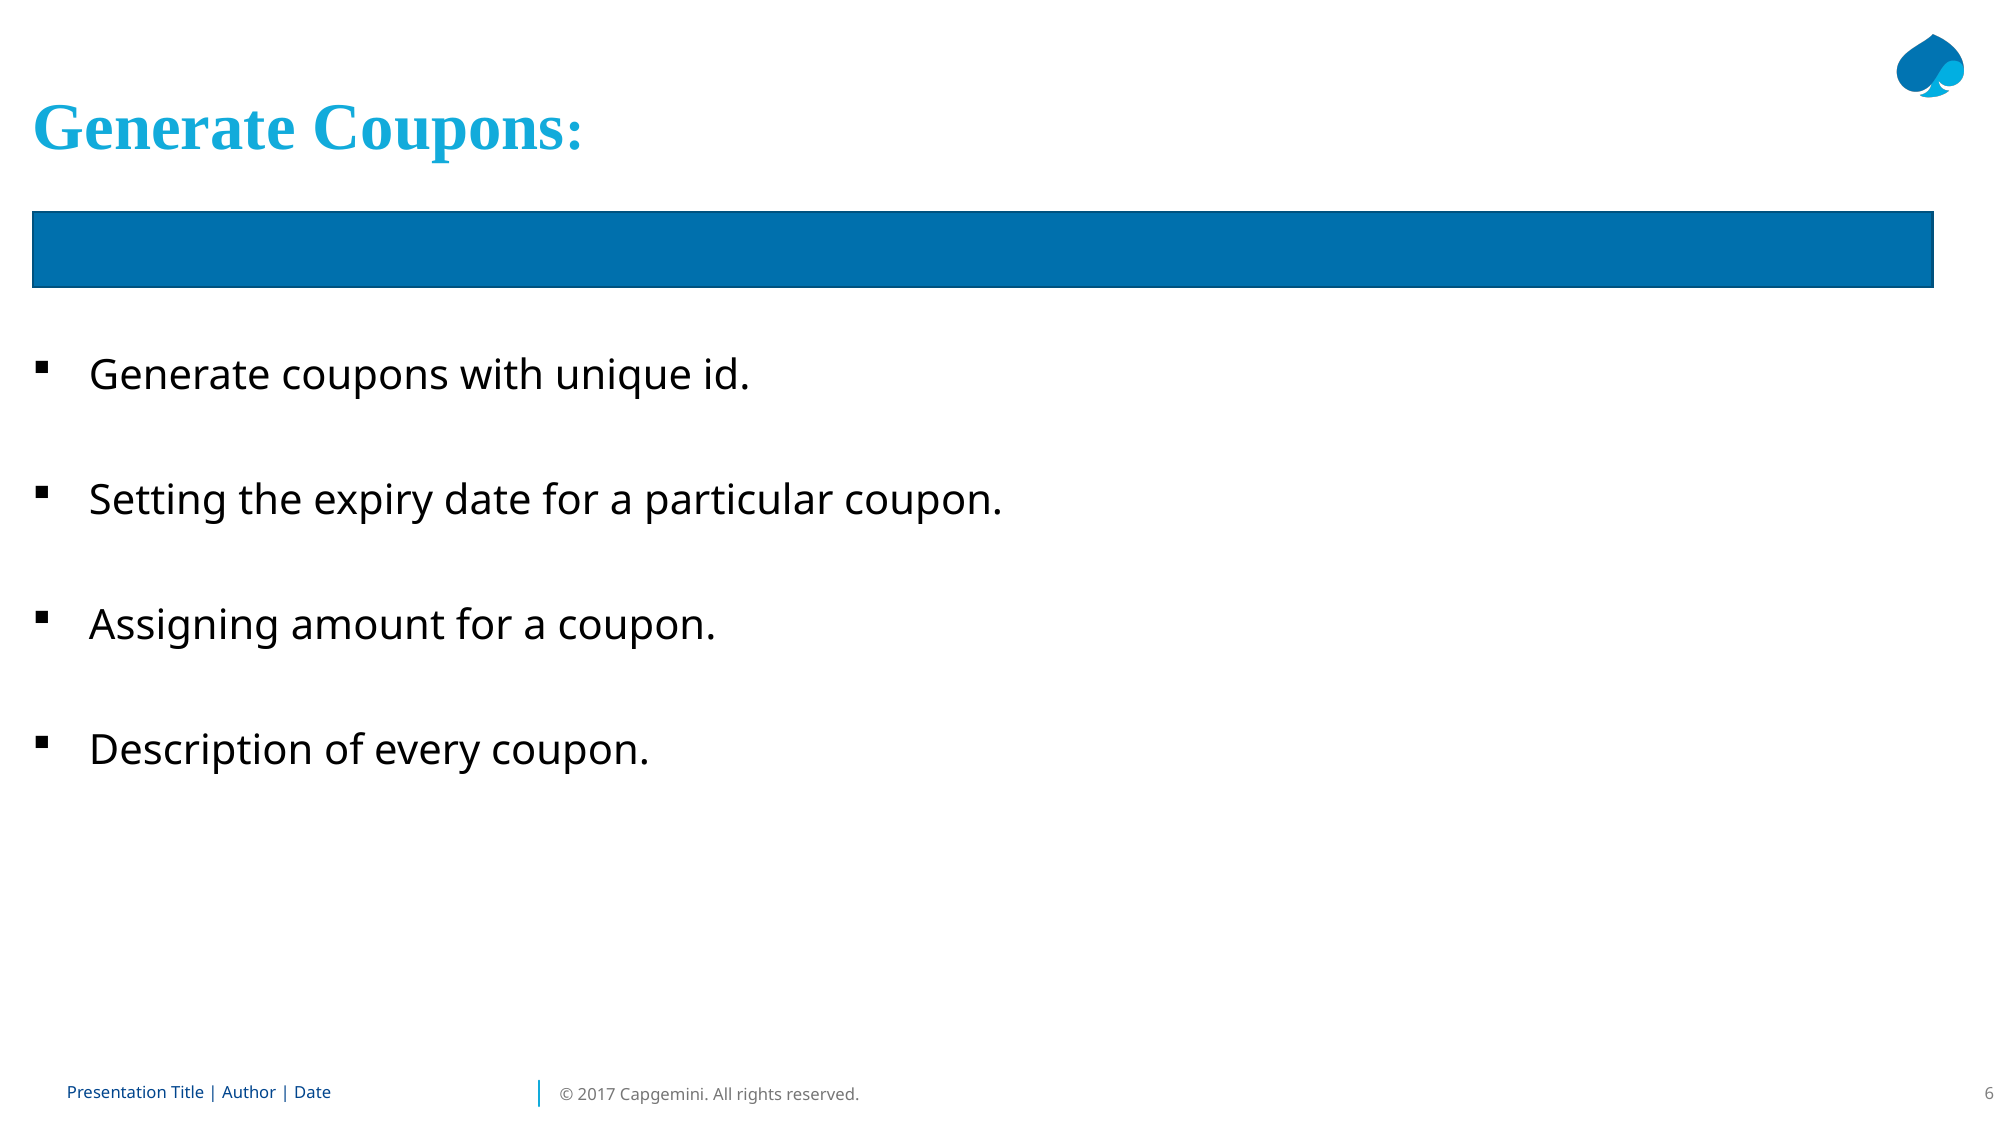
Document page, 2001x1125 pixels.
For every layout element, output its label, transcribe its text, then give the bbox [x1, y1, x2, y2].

text_box [32, 211, 1934, 288]
picture [1958, 78, 1964, 107]
list Generate Coupons: Generate coupons with unique id. Setting the expiry date for a particular coupon. Assigning amount for a coupon. Description of every coupon. [32, 24, 1958, 1025]
picture [1958, 34, 1964, 62]
